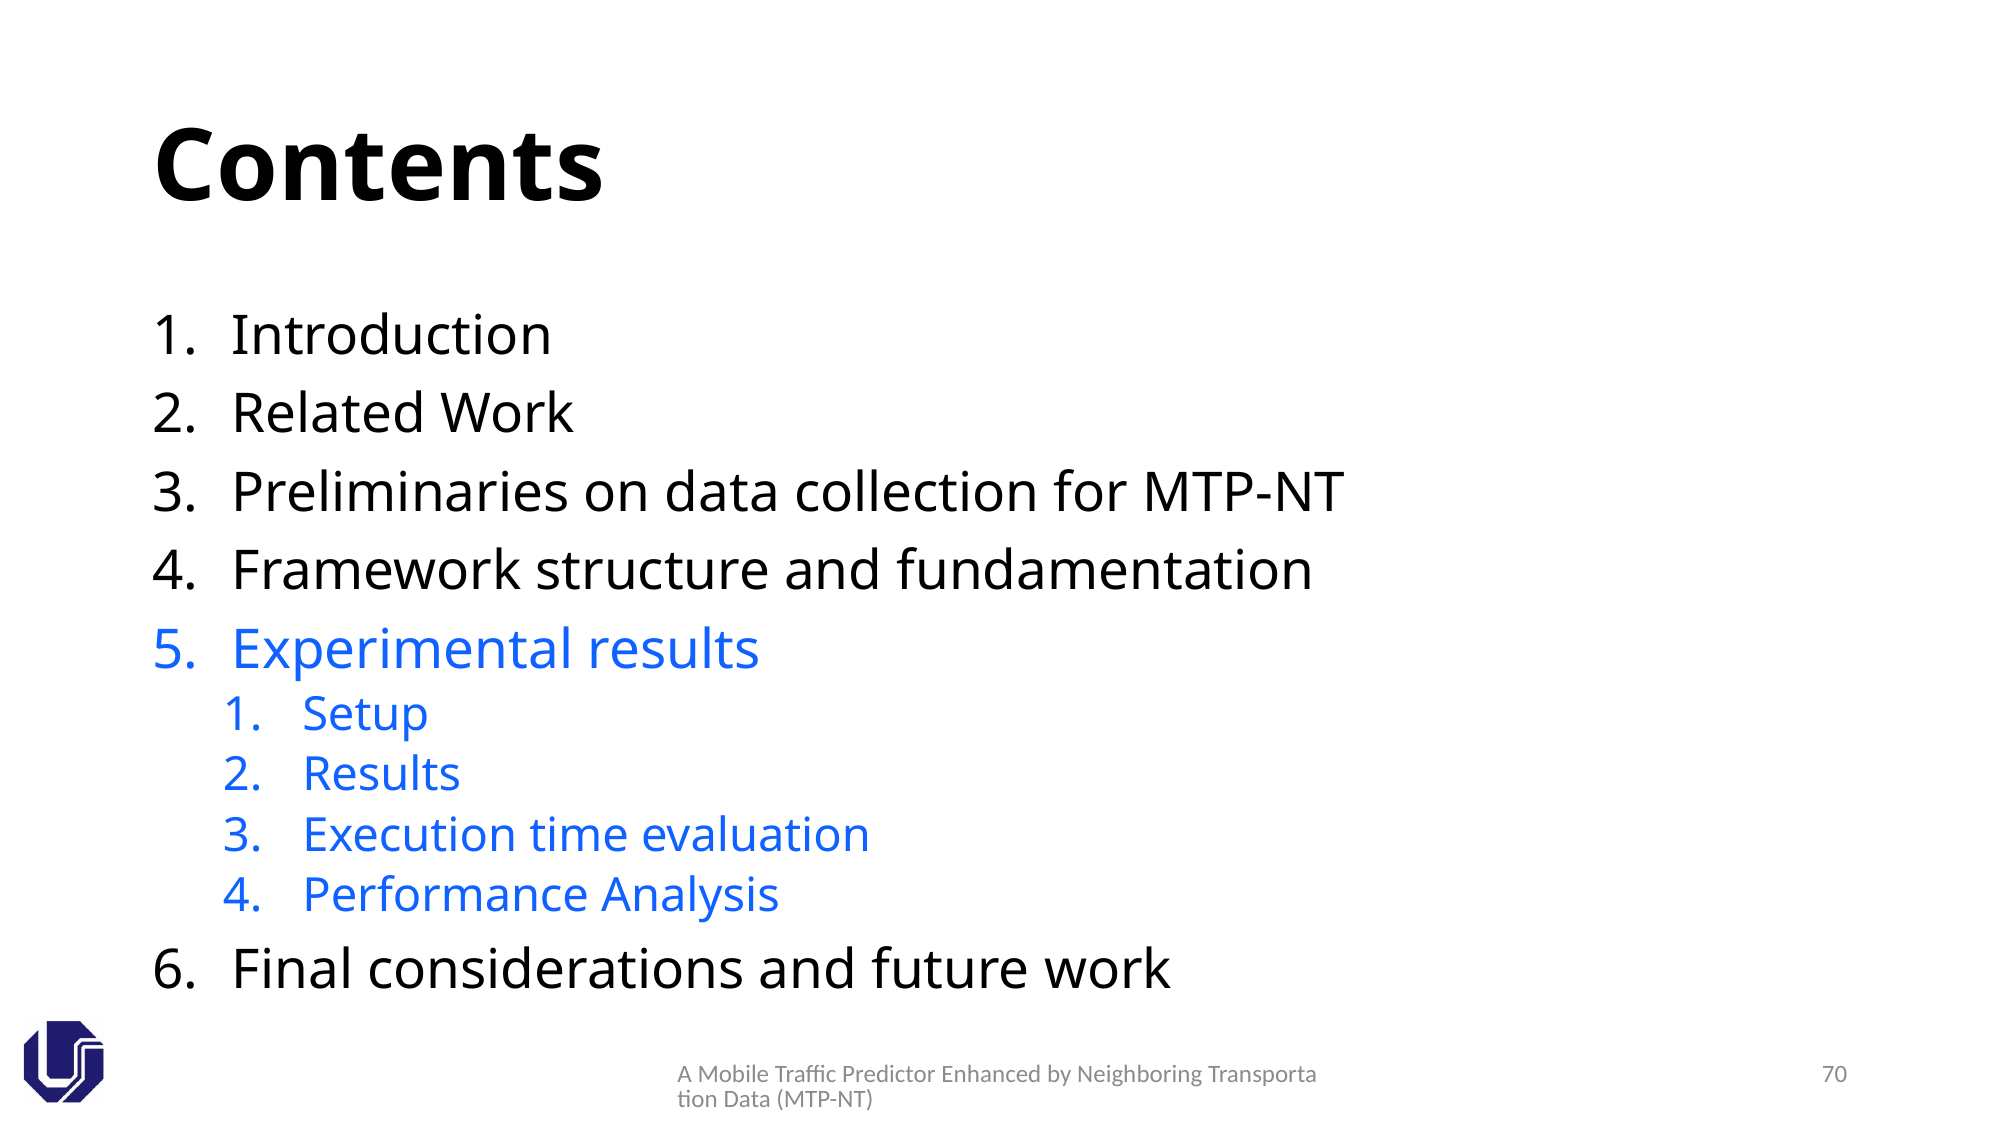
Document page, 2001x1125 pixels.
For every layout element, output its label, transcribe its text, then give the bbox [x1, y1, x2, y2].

picture [23, 1021, 106, 1103]
slide_number 70 [1412, 1042, 1863, 1103]
footer A Mobile Traffic Predictor Enhanced by Neighboring Transportation Data (MTP-NT) [662, 1042, 1338, 1103]
list Introduction Related Work Preliminaries on data collection for MTP-NT Framework structure and fundamentation Experimental results Setup Results Execution time evaluation Performance Analysis Final considerations and future work [137, 299, 1863, 1014]
title Contents [137, 59, 1863, 278]
